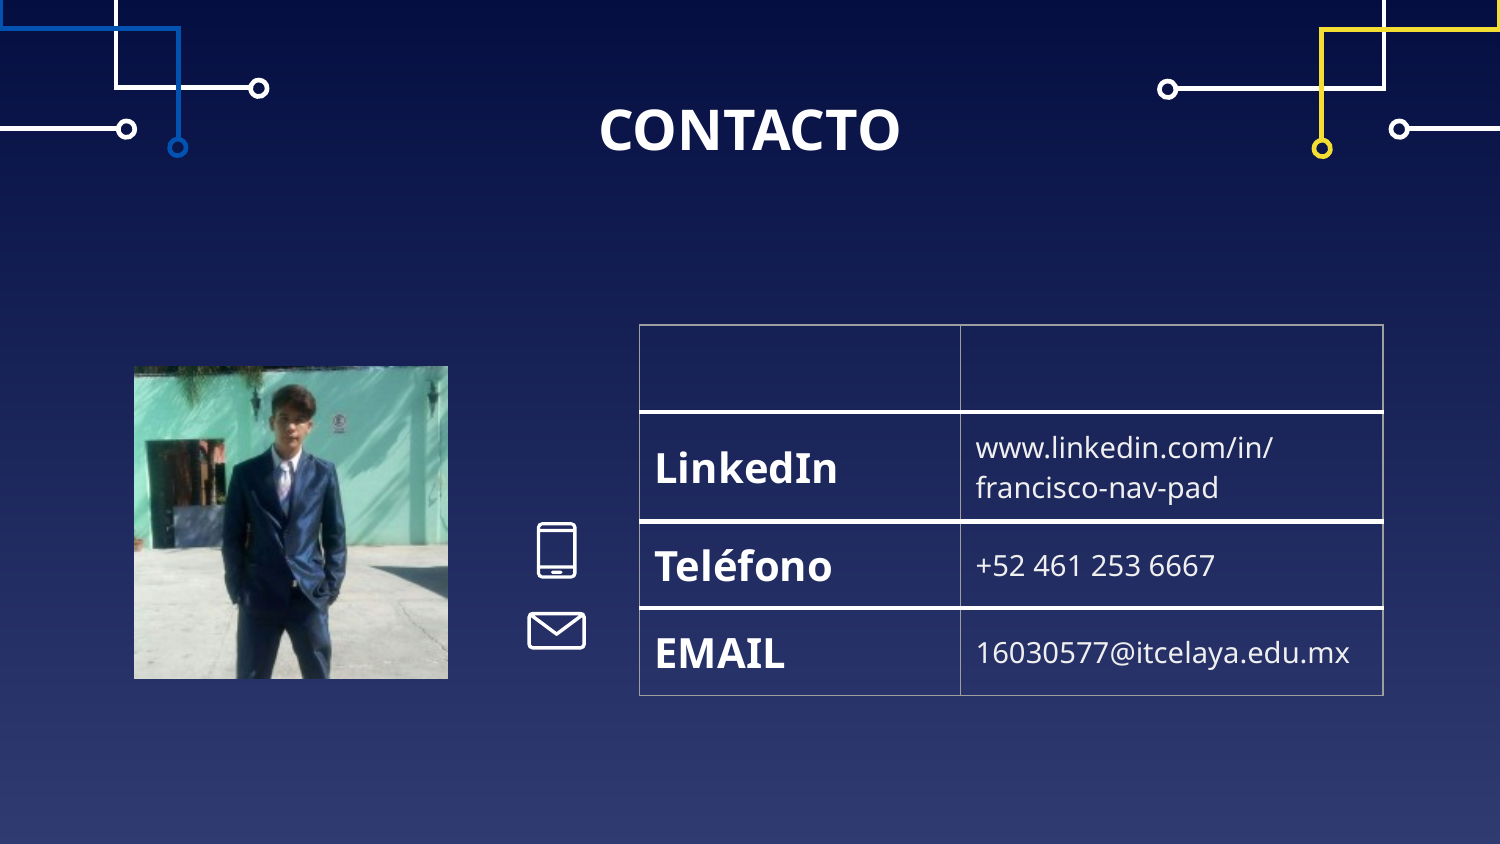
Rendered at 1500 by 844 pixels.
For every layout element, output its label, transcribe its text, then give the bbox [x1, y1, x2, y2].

text_box [527, 611, 586, 650]
table_cell Teléfono [640, 524, 960, 606]
table_cell www.linkedin.com/in/francisco-nav-pad [961, 414, 1382, 519]
title CONTACTO [291, 88, 1209, 167]
table_cell EMAIL [640, 610, 960, 695]
table_header [640, 326, 960, 410]
picture [134, 365, 448, 679]
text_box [536, 521, 577, 579]
table_cell +52 461 253 6667 [961, 524, 1382, 606]
table_cell 16030577@itcelaya.edu.mx [961, 610, 1382, 695]
table_cell LinkedIn [640, 414, 960, 519]
table_header [961, 326, 1382, 410]
